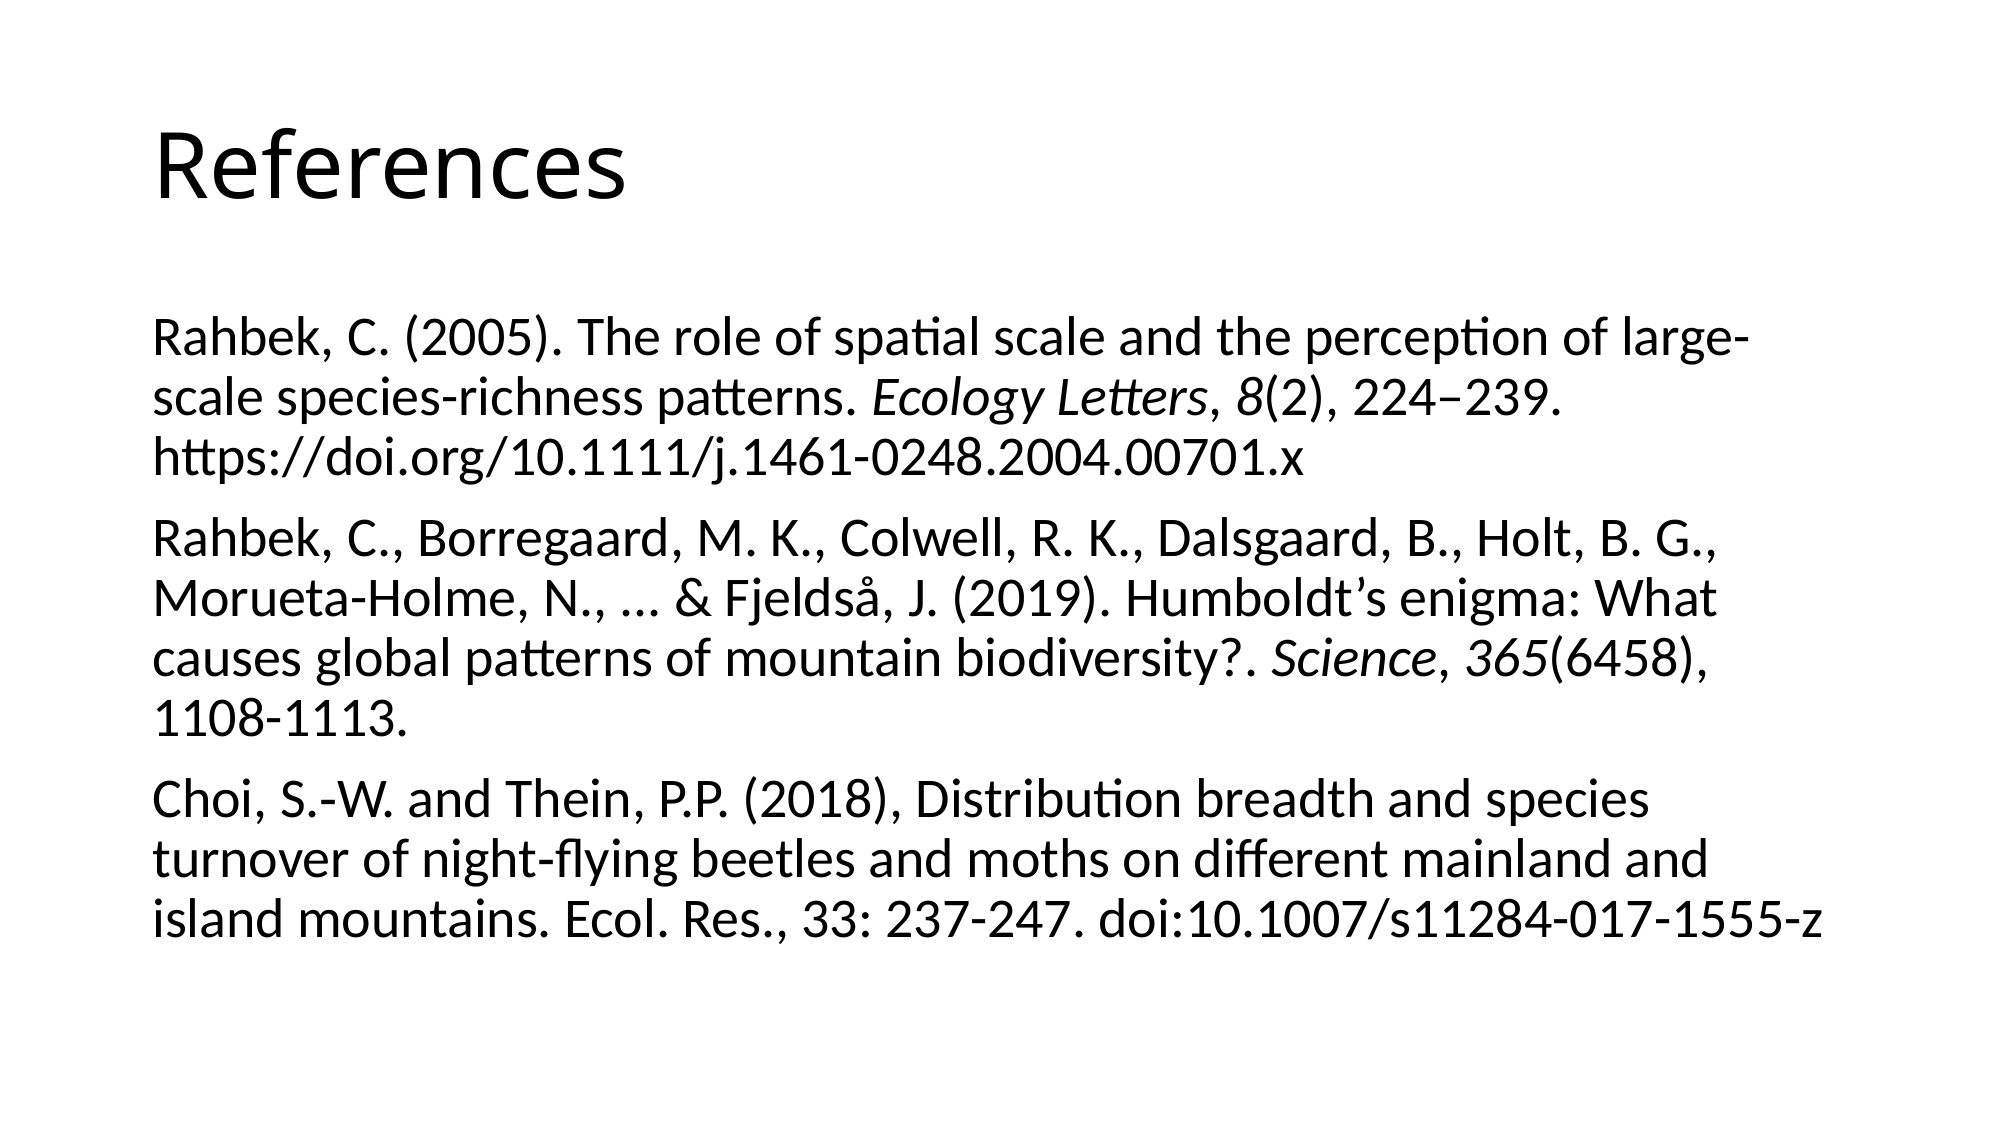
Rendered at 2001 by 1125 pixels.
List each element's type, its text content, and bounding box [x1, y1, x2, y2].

title References [137, 59, 1863, 278]
list Rahbek, C. (2005). The role of spatial scale and the perception of large-scale species-richness patterns. Ecology Letters, 8(2), 224–239. https://doi.org/10.1111/j.1461-0248.2004.00701.x Rahbek, C., Borregaard, M. K., Colwell, R. K., Dalsgaard, B., Holt, B. G., Morueta-Holme, N., ... & Fjeldså, J. (2019). Humboldt’s enigma: What causes global patterns of mountain biodiversity?. Science, 365(6458), 1108-1113. Choi, S.‐W. and Thein, P.P. (2018), Distribution breadth and species turnover of night‐flying beetles and moths on different mainland and island mountains. Ecol. Res., 33: 237-247. doi:10.1007/s11284-017-1555-z [137, 299, 1863, 1014]
